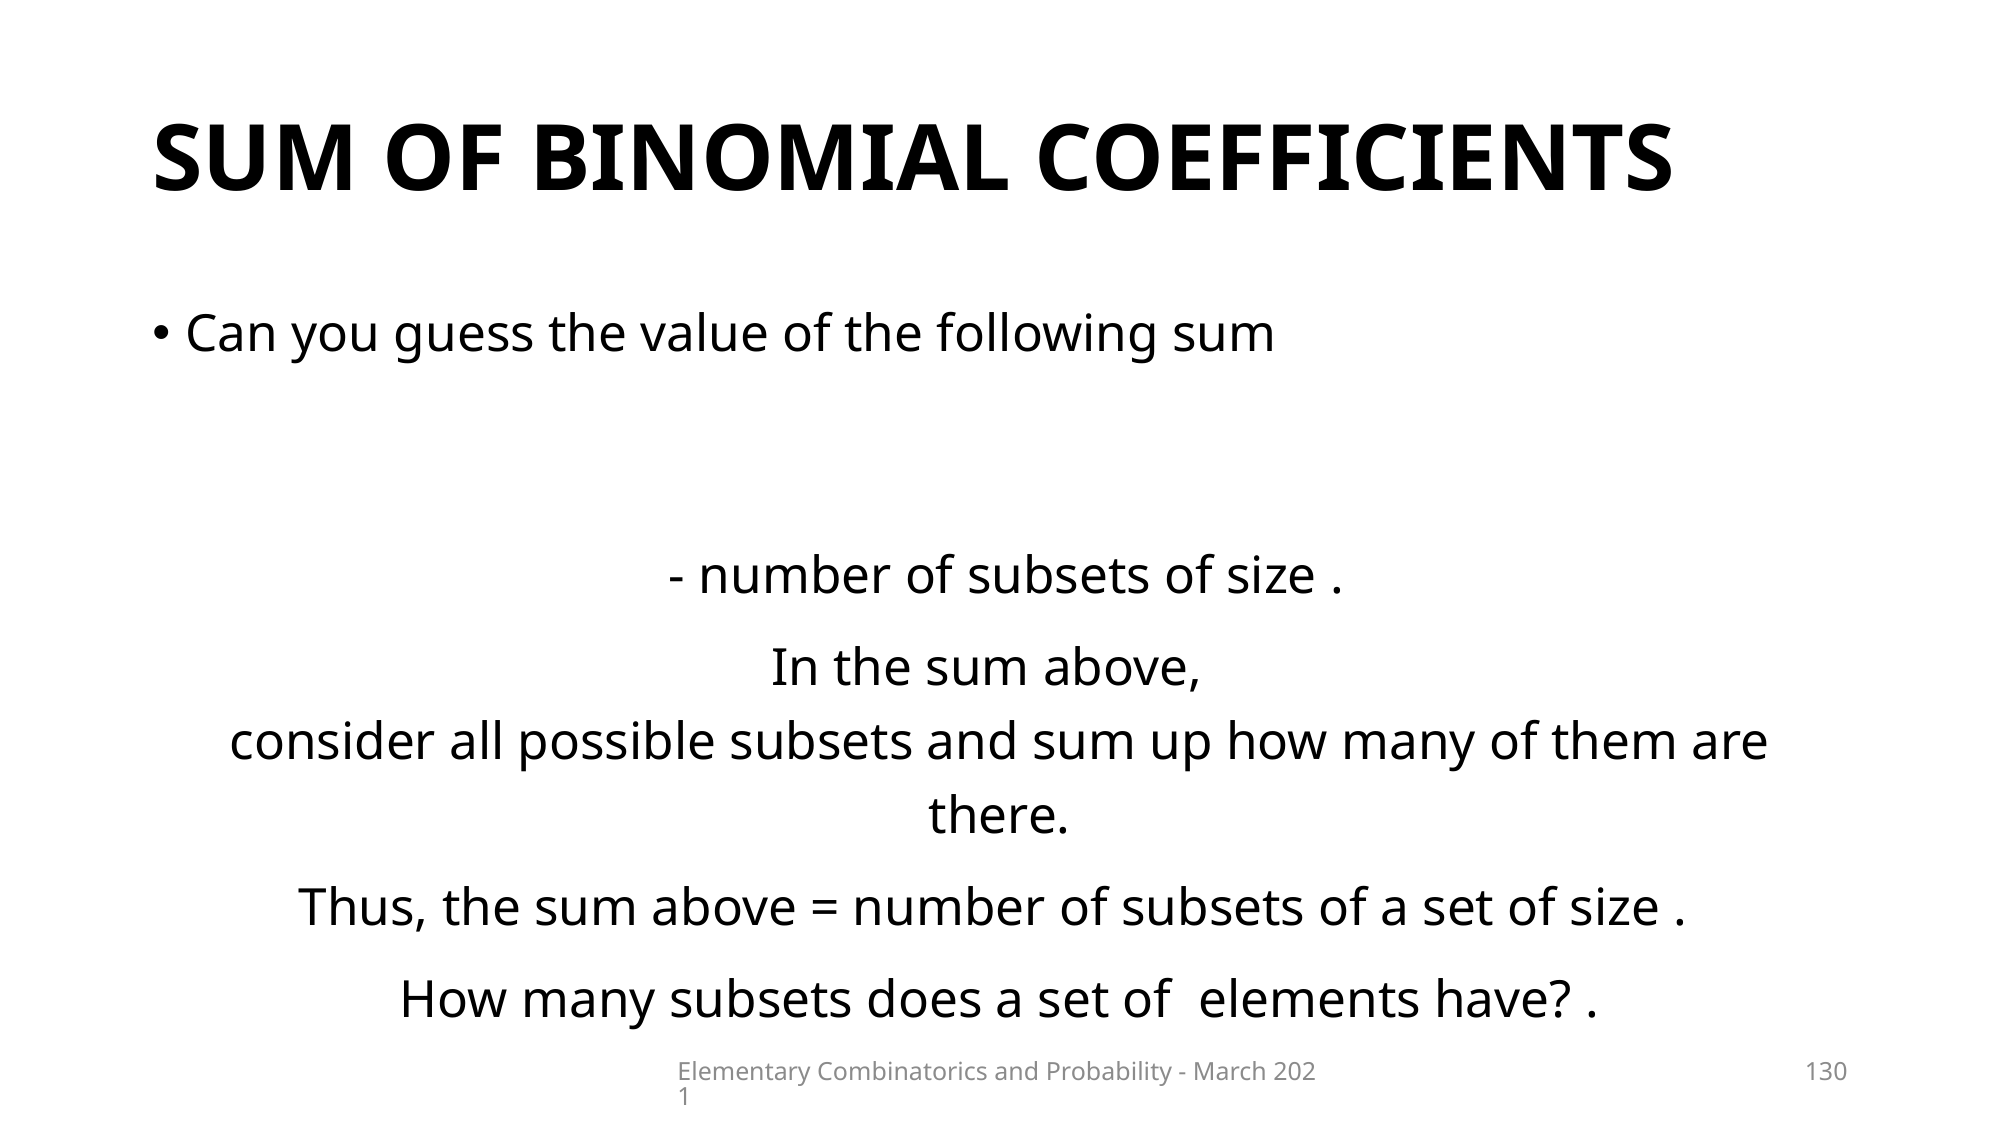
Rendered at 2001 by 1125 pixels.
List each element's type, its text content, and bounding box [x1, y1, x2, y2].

title Sum of Binomial coefficients [137, 52, 1863, 270]
footer Elementary Combinatorics and Probability - March 2021 [662, 1042, 1338, 1103]
slide_number 130 [1412, 1042, 1863, 1103]
